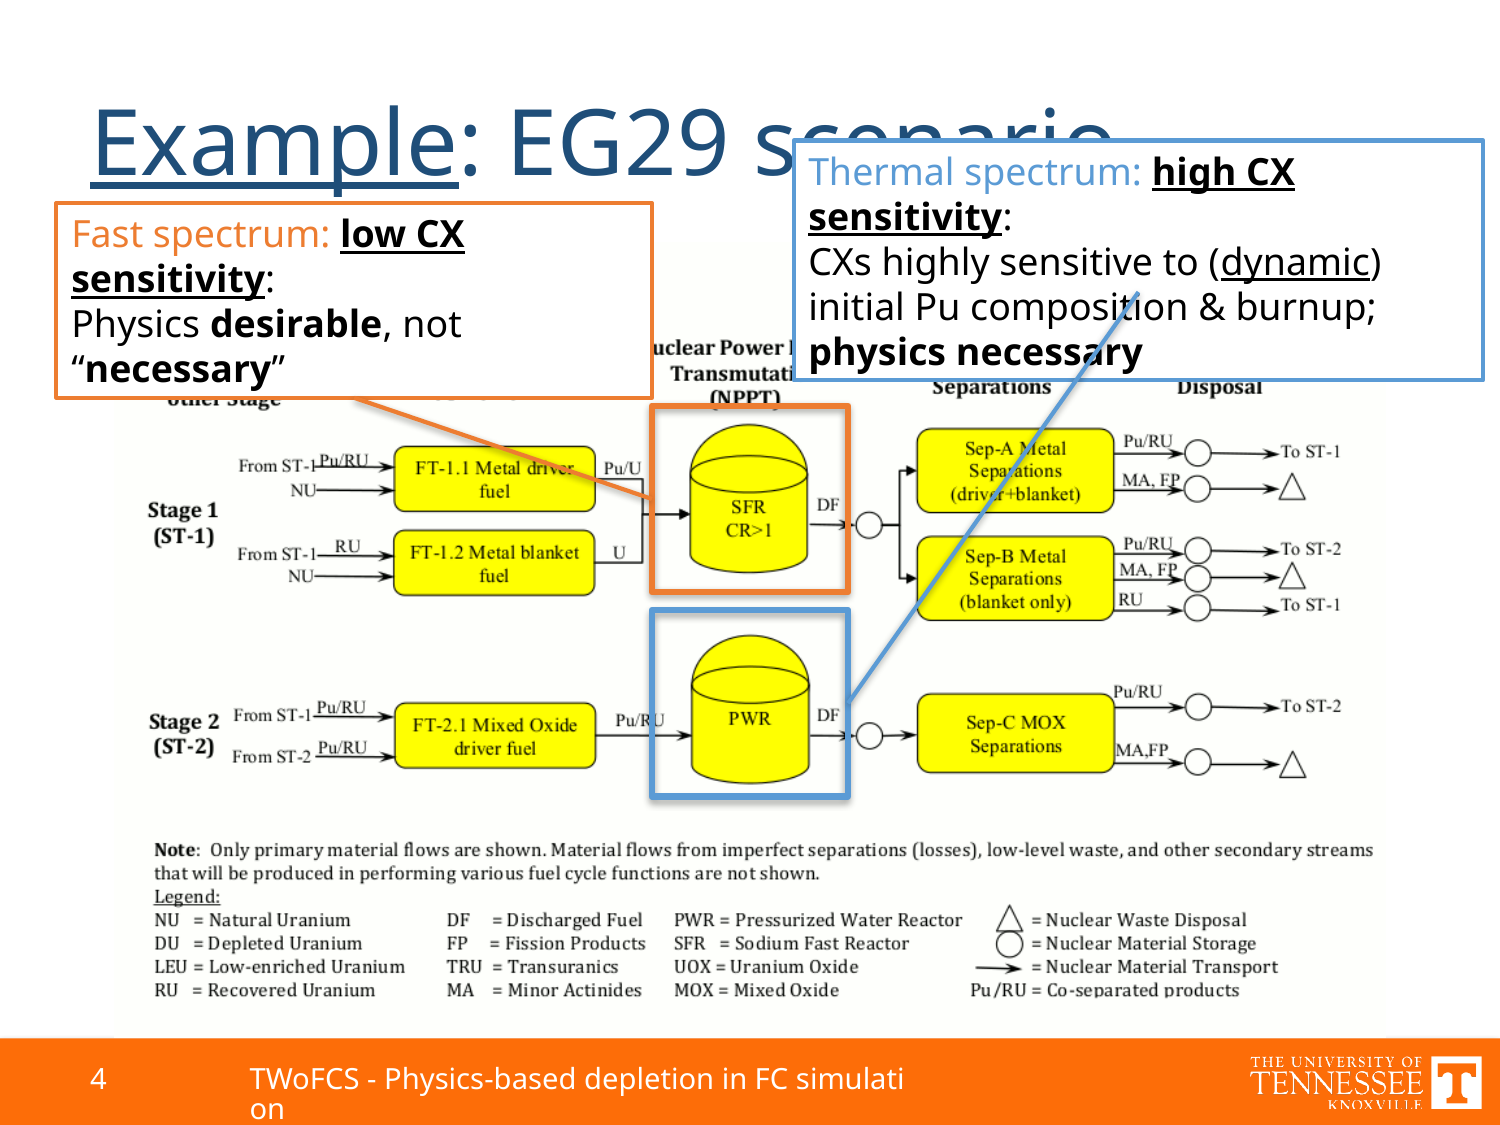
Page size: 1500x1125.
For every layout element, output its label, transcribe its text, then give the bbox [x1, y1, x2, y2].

slide_number 4 [75, 1050, 195, 1111]
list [114, 241, 1386, 1038]
footer TWoFCS - Physics-based depletion in FC simulation [234, 1050, 933, 1111]
text_box Fast spectrum: low CX sensitivity: Physics desirable, not “necessary” [54, 201, 654, 400]
text_box Thermal spectrum: high CX sensitivity: CXs highly sensitive to (dynamic) initial Pu composition & burnup; physics necessary [792, 138, 1485, 382]
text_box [847, 291, 1139, 704]
title Example: EG29 scenario [75, 45, 1425, 233]
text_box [353, 308, 652, 500]
